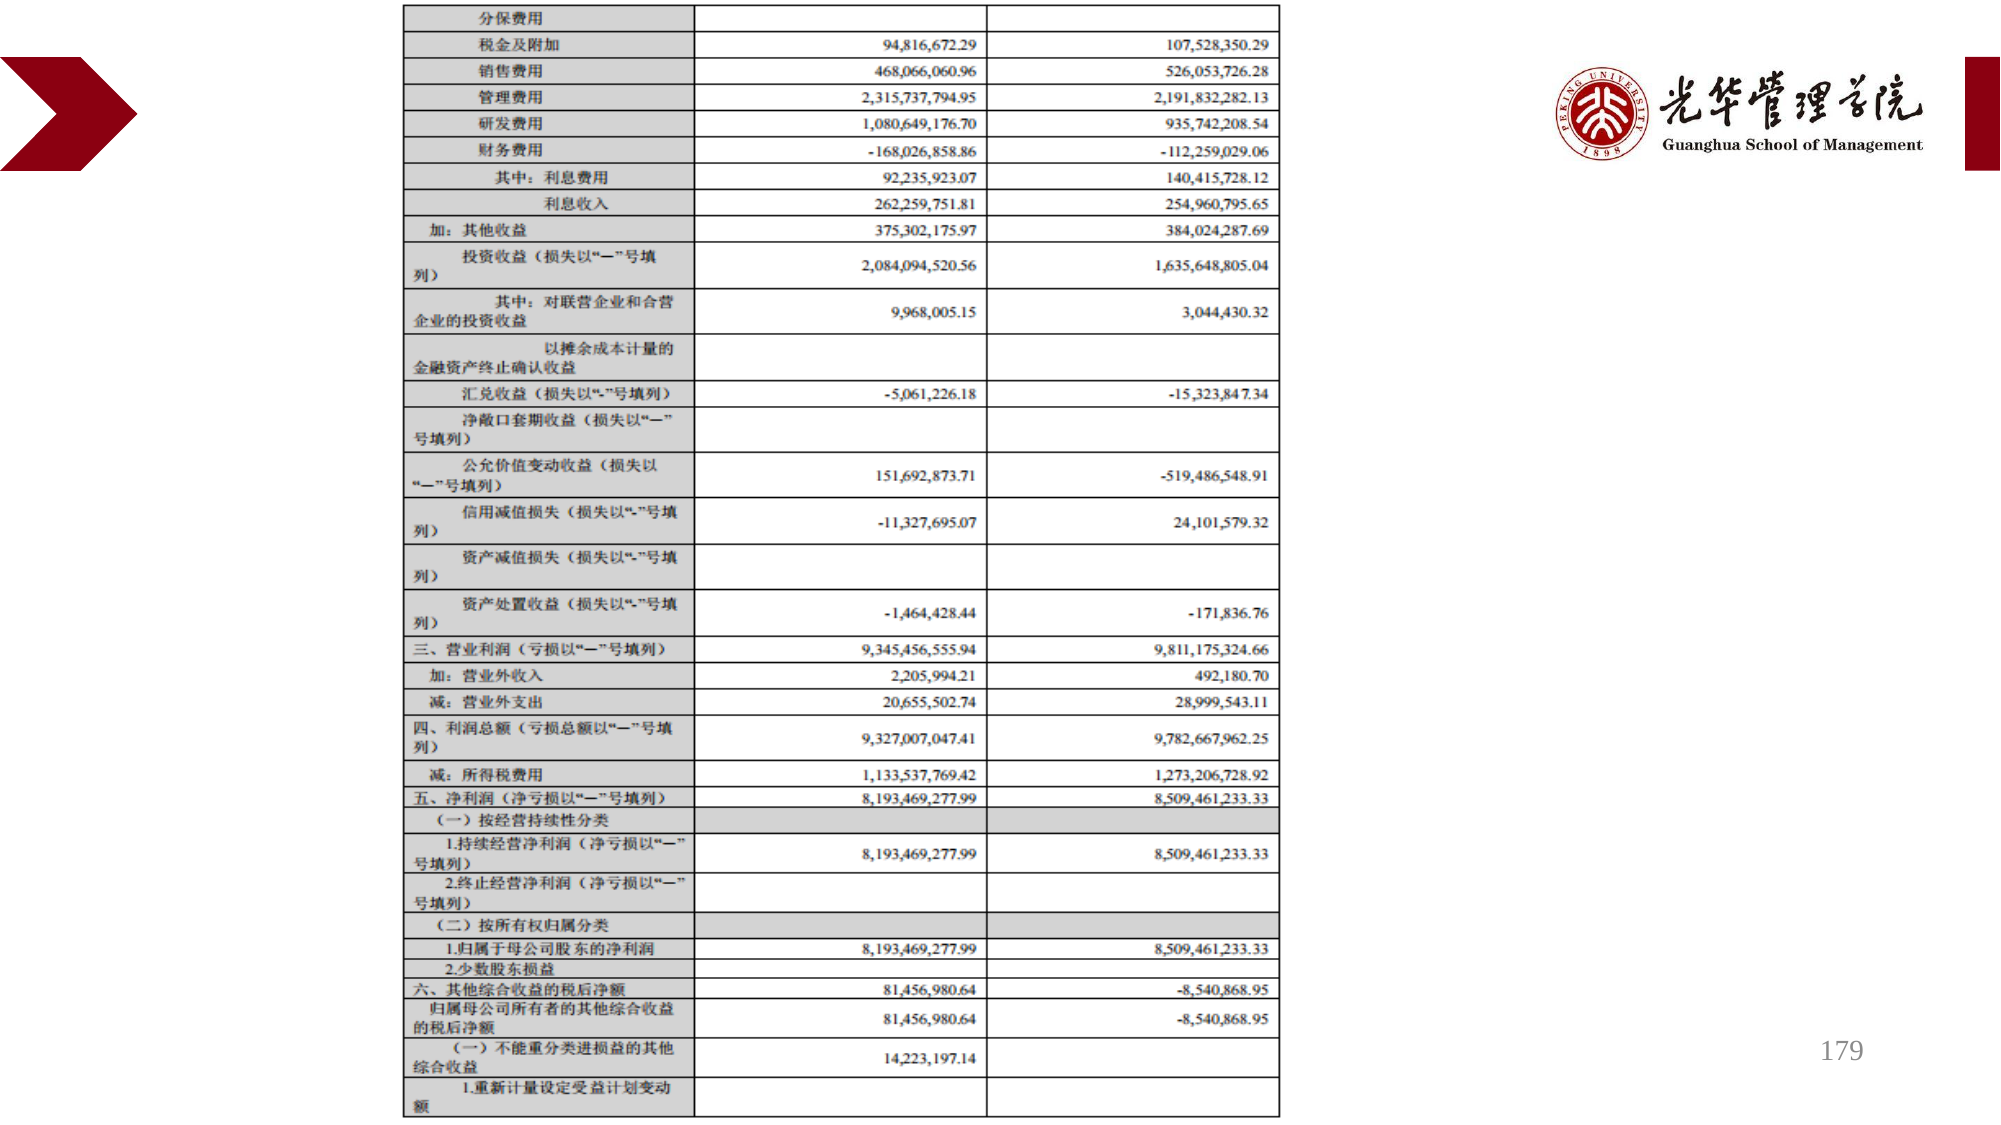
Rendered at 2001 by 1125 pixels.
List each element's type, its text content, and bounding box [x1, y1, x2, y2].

picture [394, 0, 1287, 1125]
picture [1507, 27, 1965, 200]
slide_number 179 [1429, 1018, 1880, 1079]
